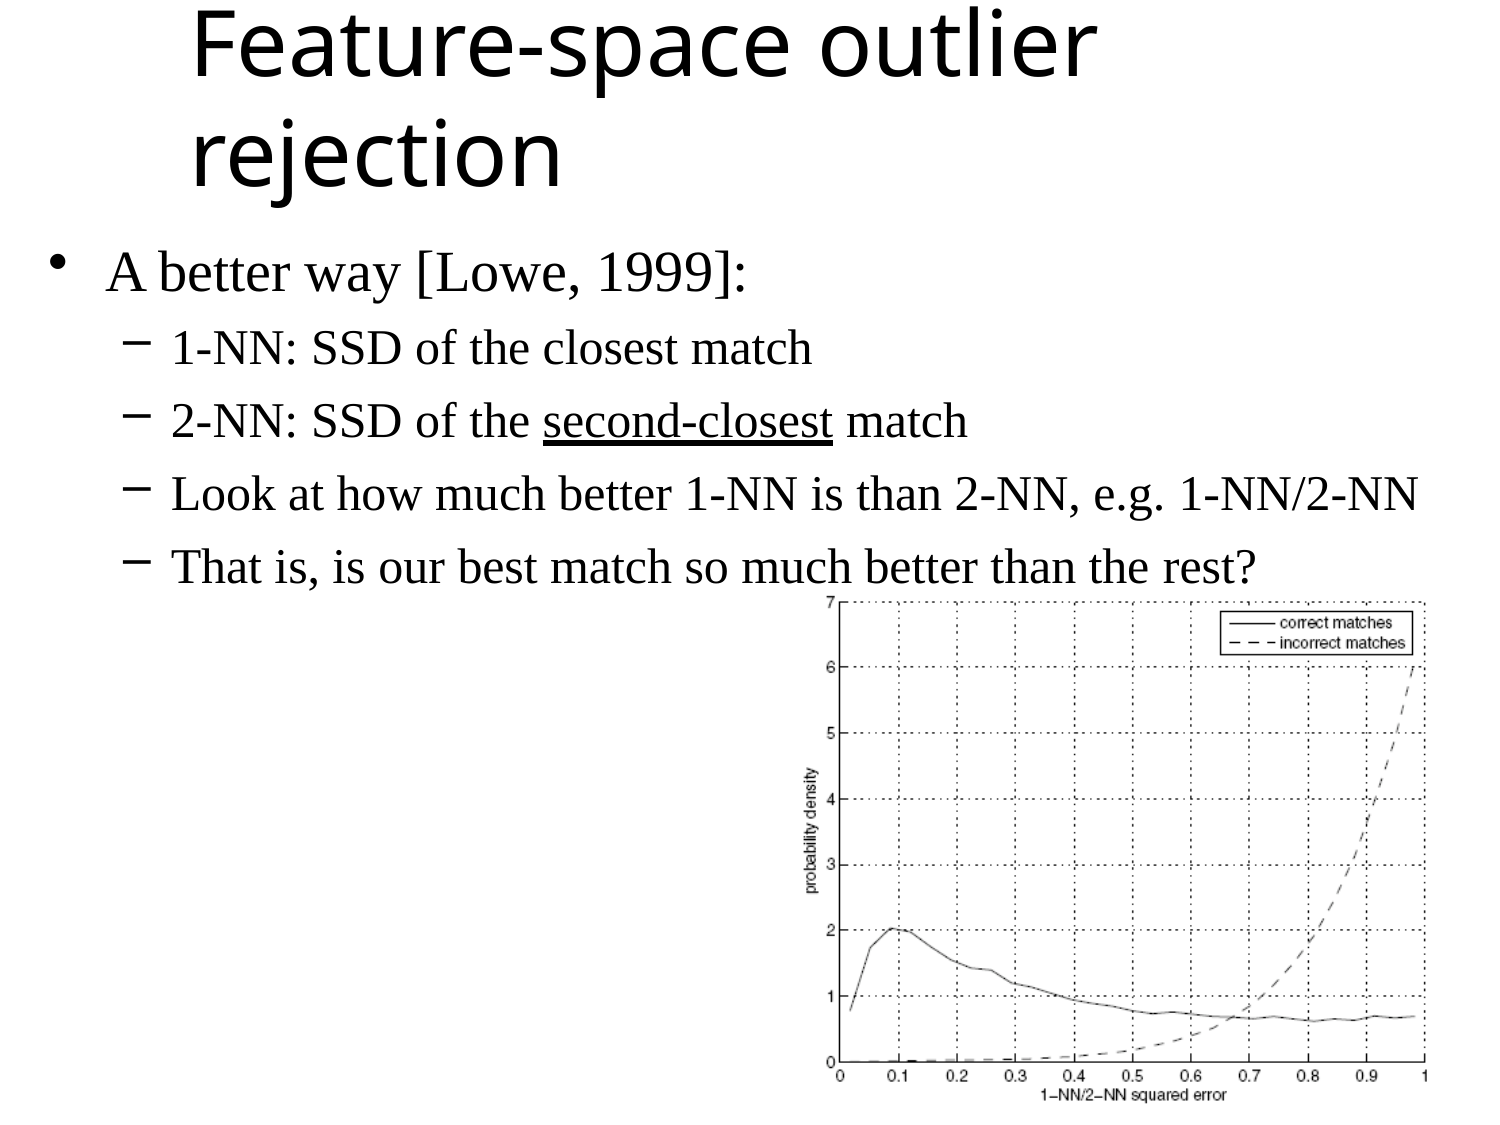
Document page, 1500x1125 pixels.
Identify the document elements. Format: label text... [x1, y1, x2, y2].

text_box [766, 584, 1462, 1125]
text_box A better way [Lowe, 1999]: 1-NN: SSD of the closest match 2-NN: SSD of the second-closest match Look at how much better 1-NN is than 2-NN, e.g. 1-NN/2-NN That is, is our best match so much better than the rest? [46, 218, 1424, 594]
title Feature-space outlier rejection [187, 0, 1462, 205]
